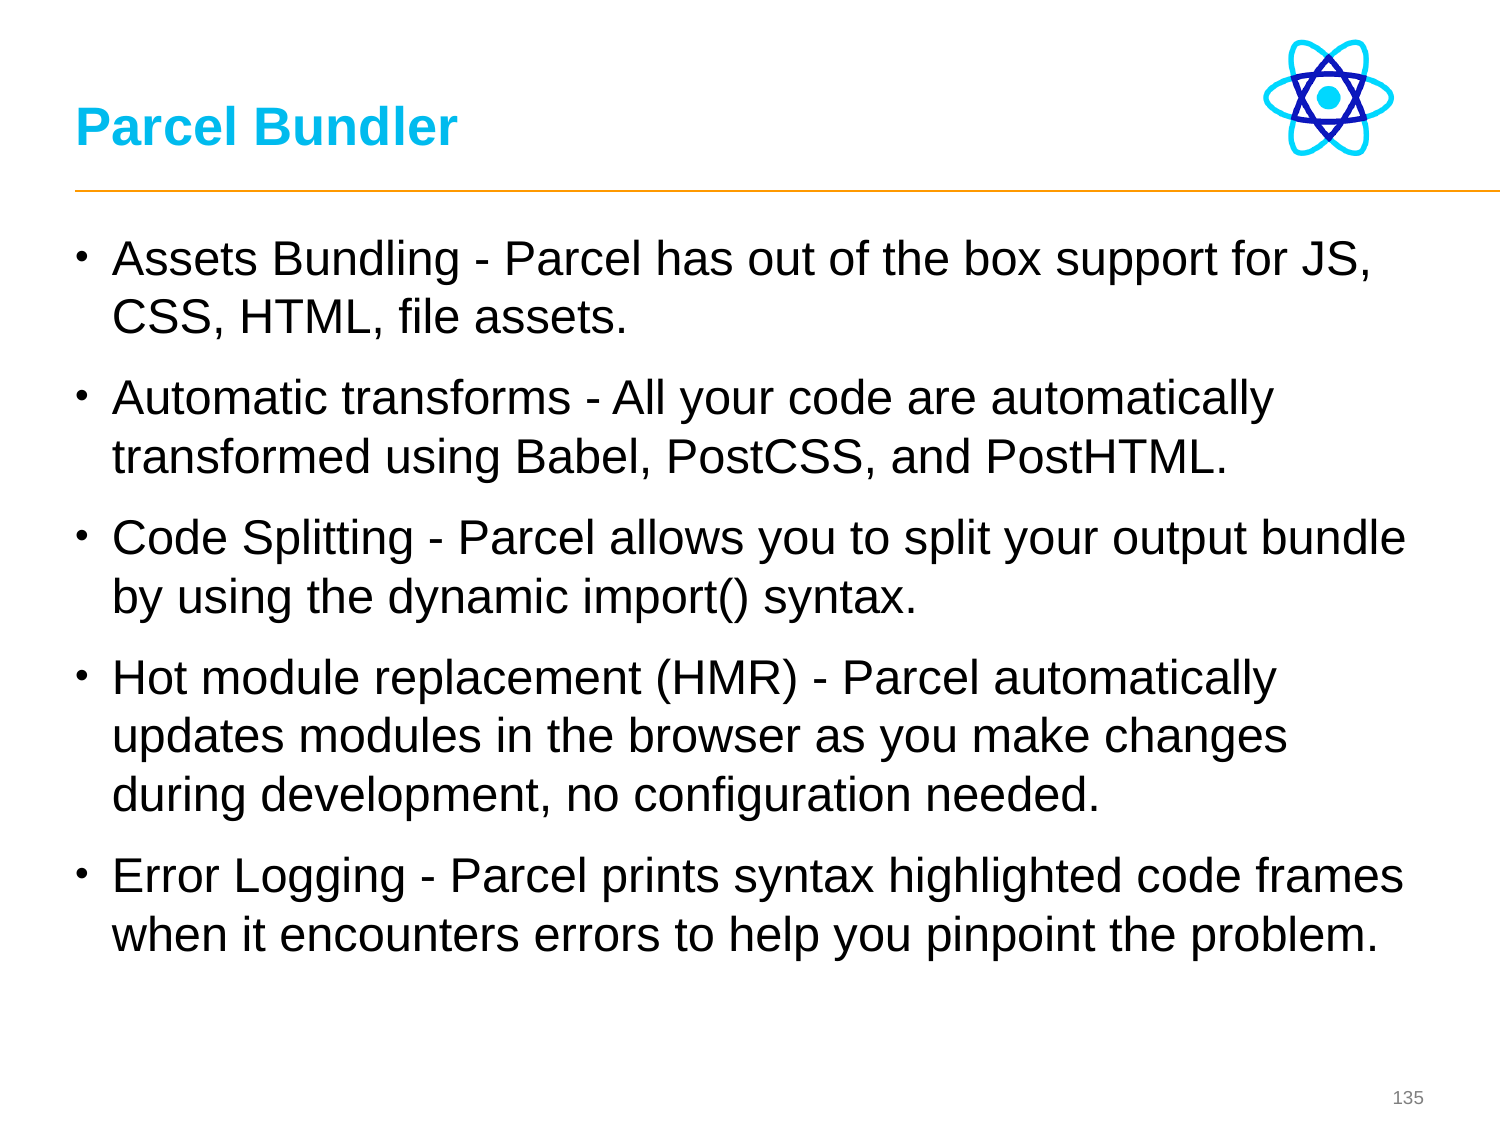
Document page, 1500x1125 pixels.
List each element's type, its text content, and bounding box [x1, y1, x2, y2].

title Parcel Bundler [75, 27, 1422, 157]
list Assets Bundling - Parcel has out of the box support for JS, CSS, HTML, file assets. Automatic transforms - All your code are automatically transformed using Babel, PostCSS, and PostHTML. Code Splitting - Parcel allows you to split your output bundle by using the dynamic import() syntax. Hot module replacement (HMR) - Parcel automatically updates modules in the browser as you make changes during development, no configuration needed. Error Logging - Parcel prints syntax highlighted code frames when it encounters errors to help you pinpoint the problem. [75, 226, 1425, 1018]
